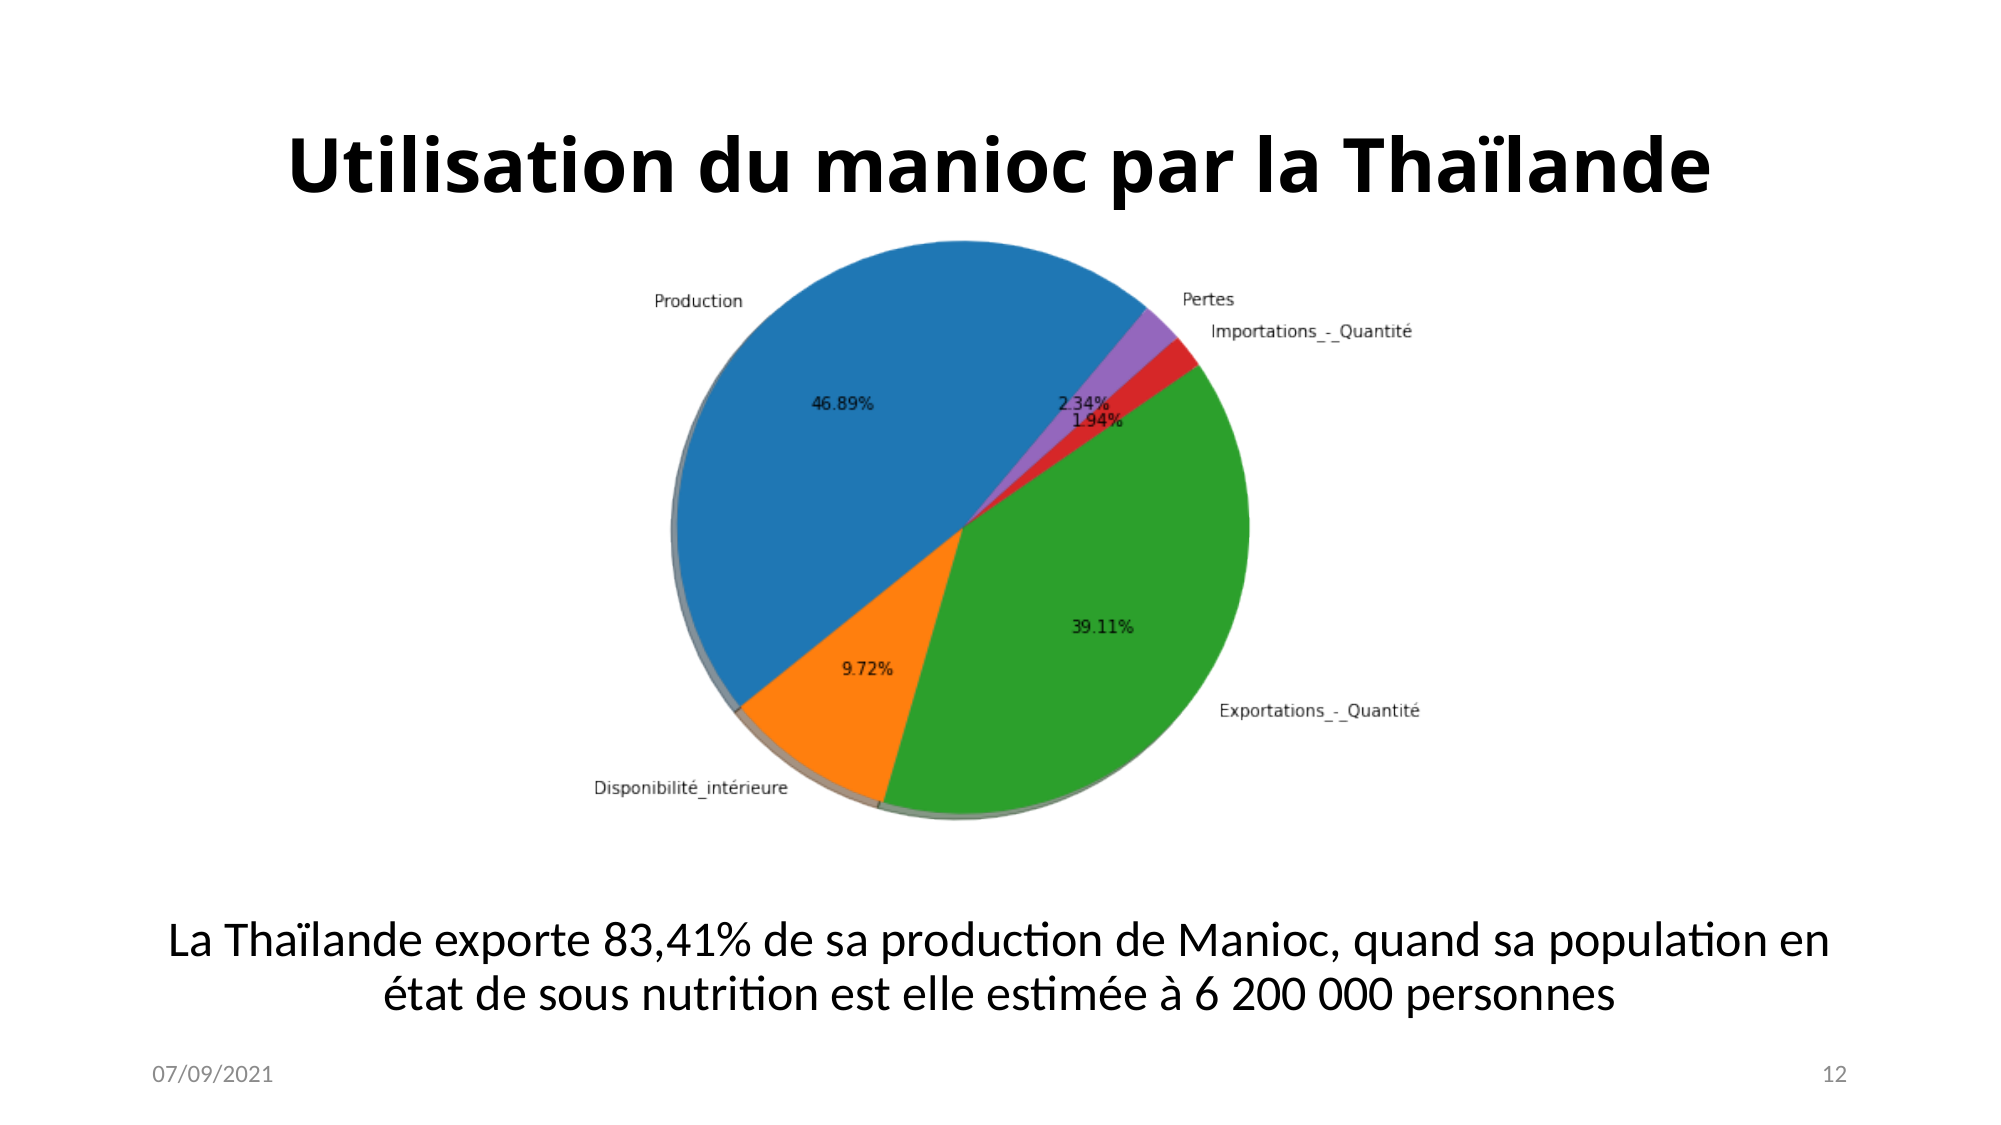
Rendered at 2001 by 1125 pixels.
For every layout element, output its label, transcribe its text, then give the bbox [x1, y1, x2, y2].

title Utilisation du manioc par la Thaïlande [137, 59, 1863, 278]
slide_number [137, 1042, 588, 1103]
list La Thaïlande exporte 83,41% de sa production de Manioc, quand sa population en état de sous nutrition est elle estimée à 6 200 000 personnes [137, 905, 1863, 1063]
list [550, 219, 1450, 857]
slide_number 12 [1412, 1042, 1863, 1103]
